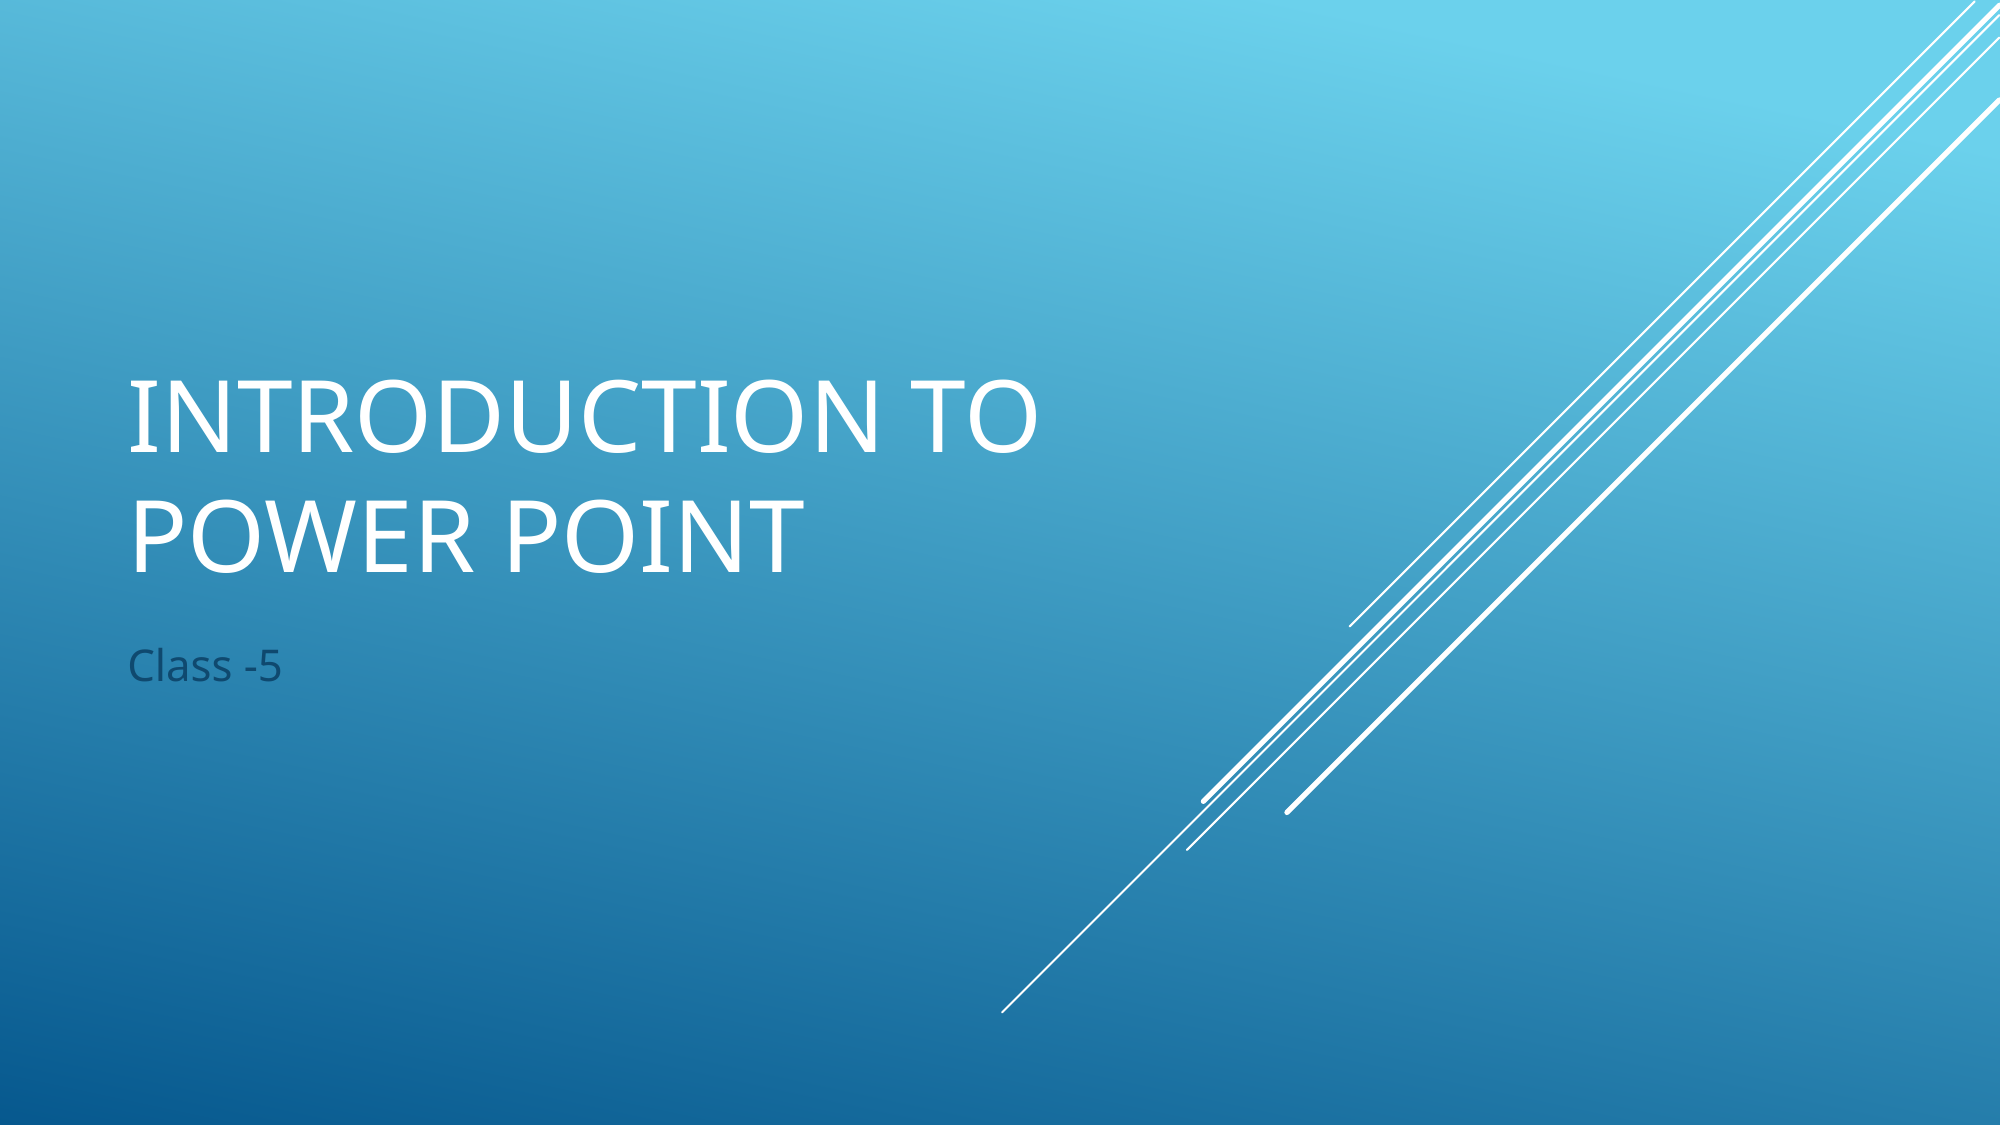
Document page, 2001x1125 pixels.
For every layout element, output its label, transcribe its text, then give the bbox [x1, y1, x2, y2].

subtitle Class -5 [112, 630, 1163, 950]
title Introduction to Power point [112, 112, 1425, 600]
